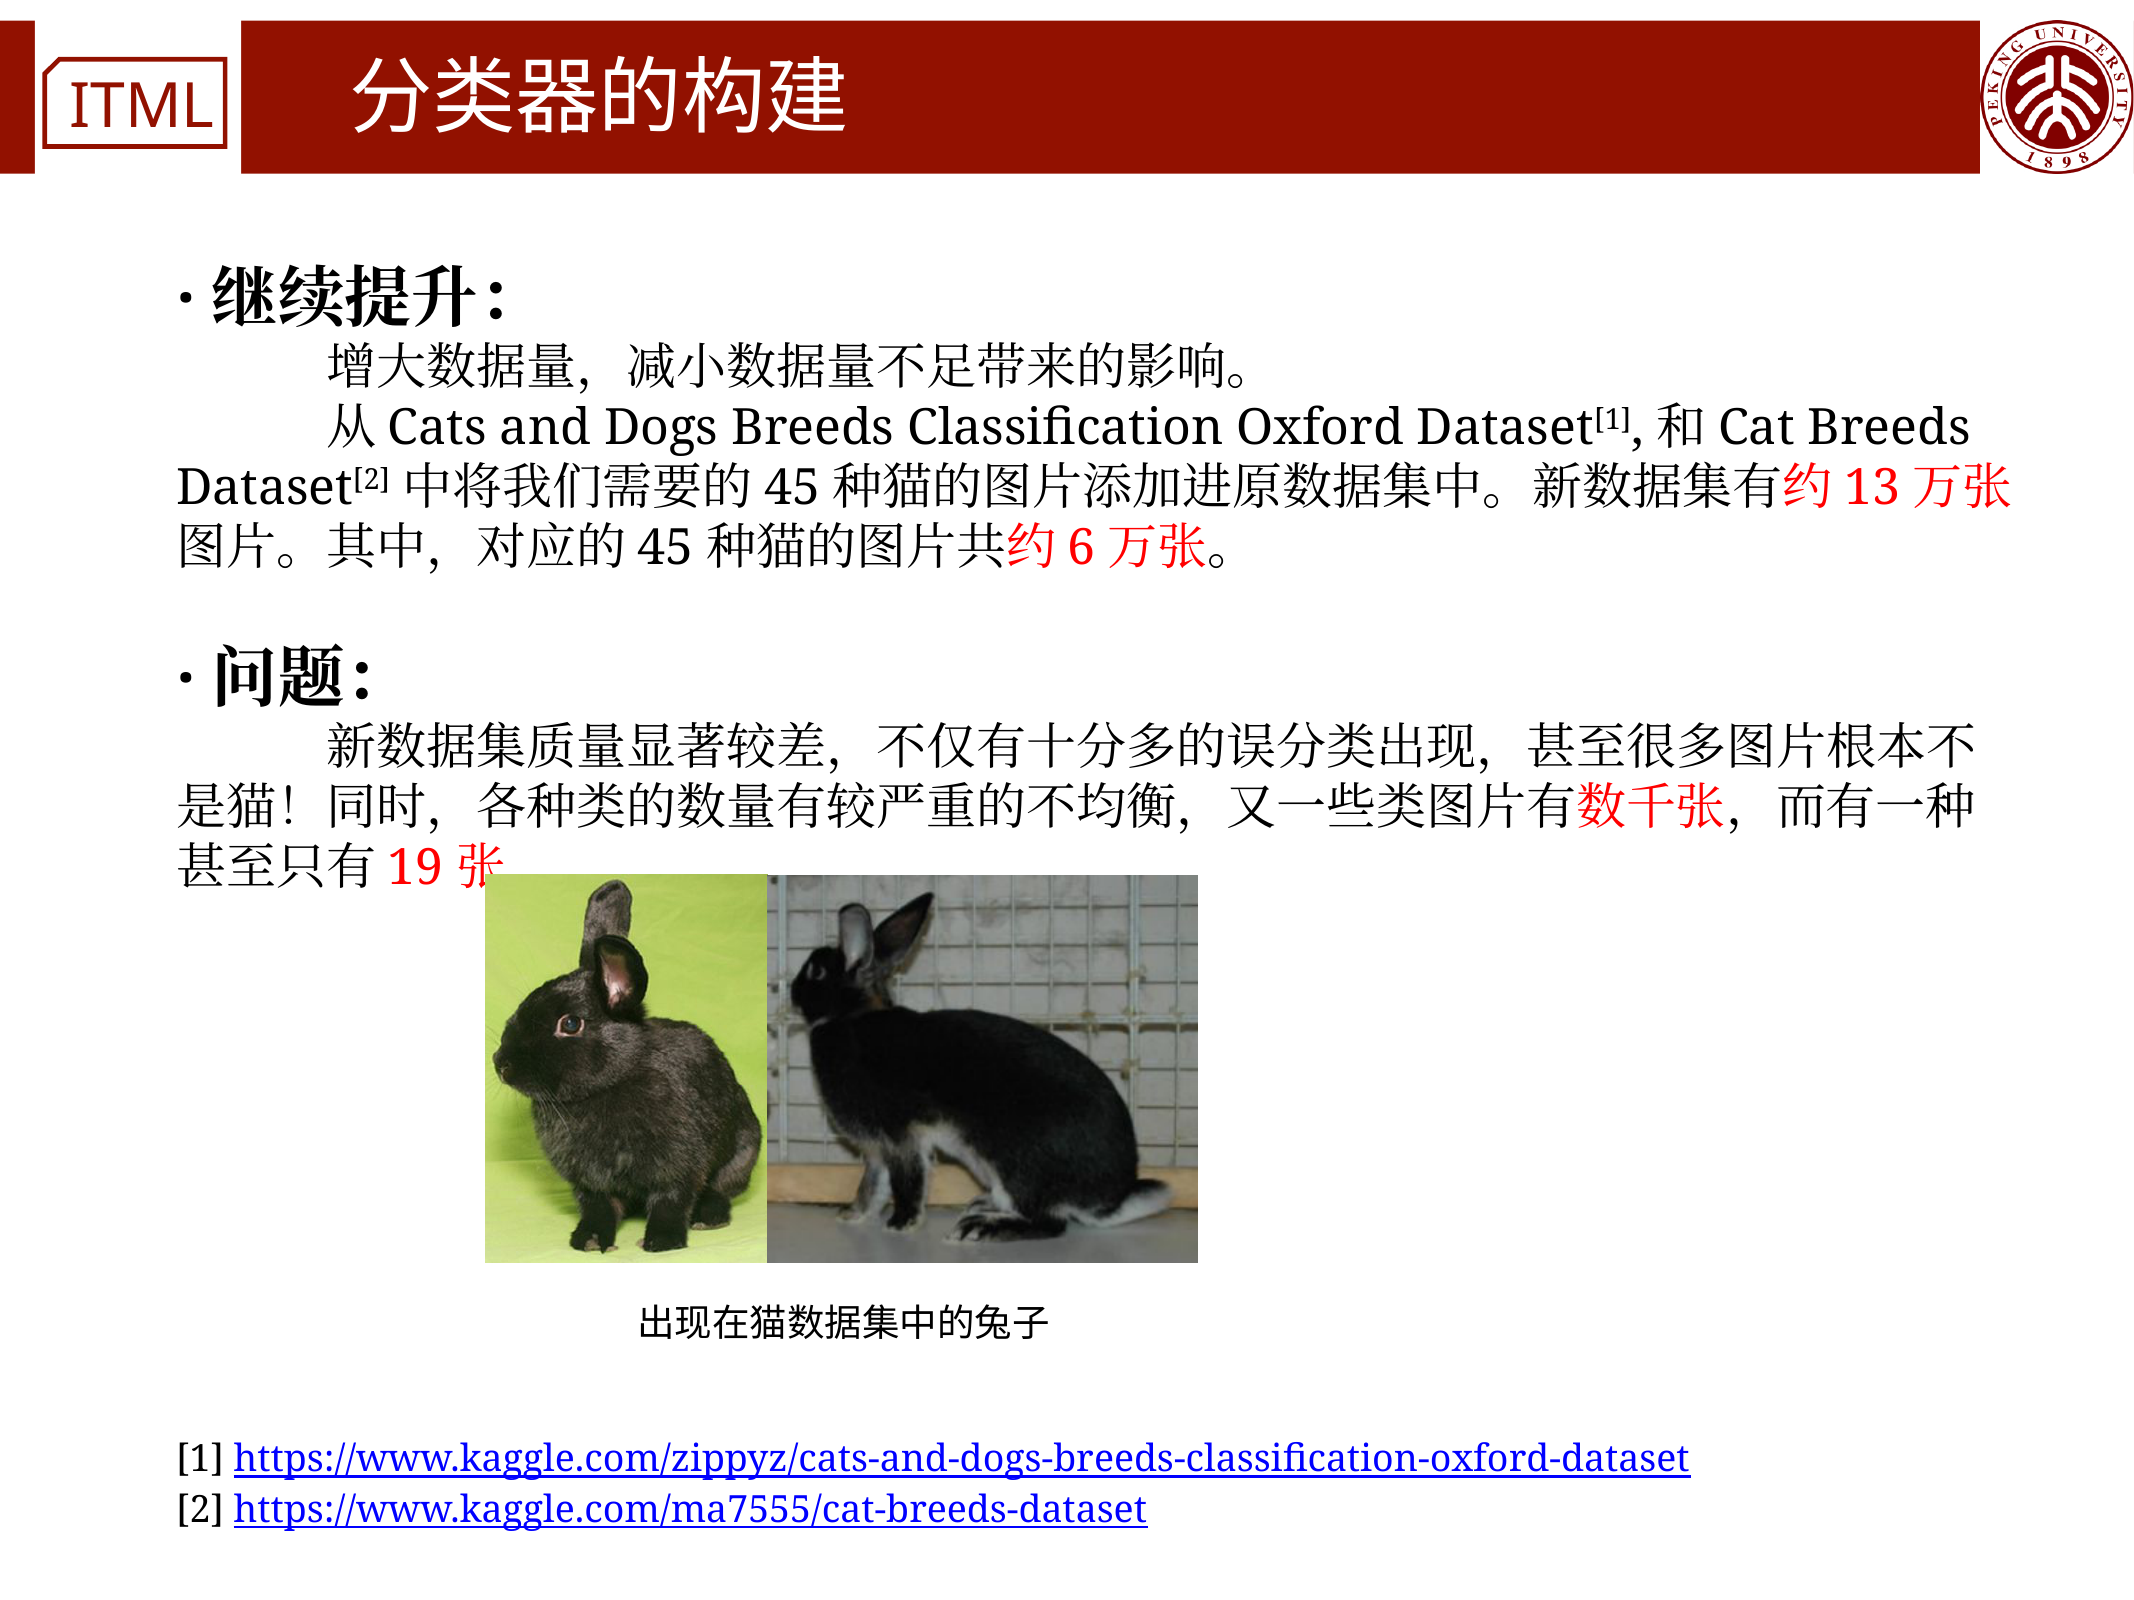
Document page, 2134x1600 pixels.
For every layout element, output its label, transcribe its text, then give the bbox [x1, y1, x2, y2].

title 分类器的构建 [334, 35, 1888, 159]
picture [1980, 20, 2134, 174]
text_box 出现在猫数据集中的兔子 [628, 1291, 1059, 1353]
text_box ·继续提升： 增大数据量，减小数据量不足带来的影响。 从Cats and Dogs Breeds Classification Oxford Dataset[1],和Cat Breeds Dataset[2]中将我们需要的45种猫的图片添加进原数据集中。新数据集有约13万张图片。其中，对应的45种猫的图片共约6万张。 ·问题： 新数据集质量显著较差，不仅有十分多的误分类出现，甚至很多图片根本不是猫！同时，各种类的数量有较严重的不均衡，又一些类图片有数千张，而有一种甚至只有19张。 [1] https://www.kaggle.com/zippyz/cats-and-dogs-breeds-classification-oxford-dataset [2] https://www.kaggle.com/ma7555/cat-breeds-dataset [161, 246, 2037, 1540]
picture [485, 874, 1198, 1263]
